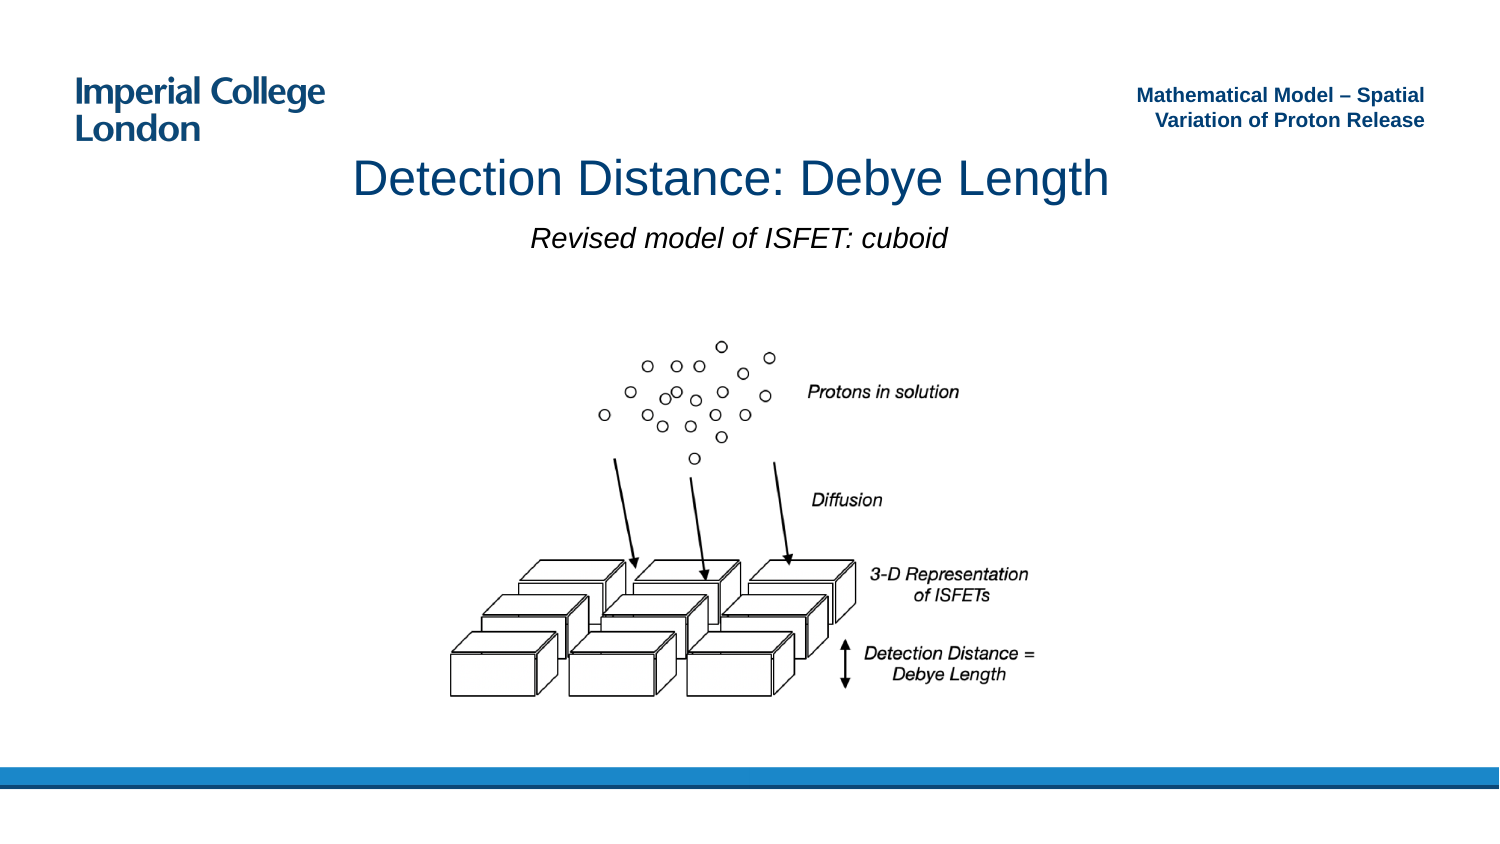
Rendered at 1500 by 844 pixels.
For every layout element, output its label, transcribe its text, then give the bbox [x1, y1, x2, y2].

title Detection Distance: Debye Length [352, 101, 1235, 243]
list Mathematical Model – Spatial Variation of Proton Release [1075, 81, 1425, 120]
text_box Revised model of ISFET: cuboid [515, 211, 985, 262]
picture [0, 0, 1499, 844]
